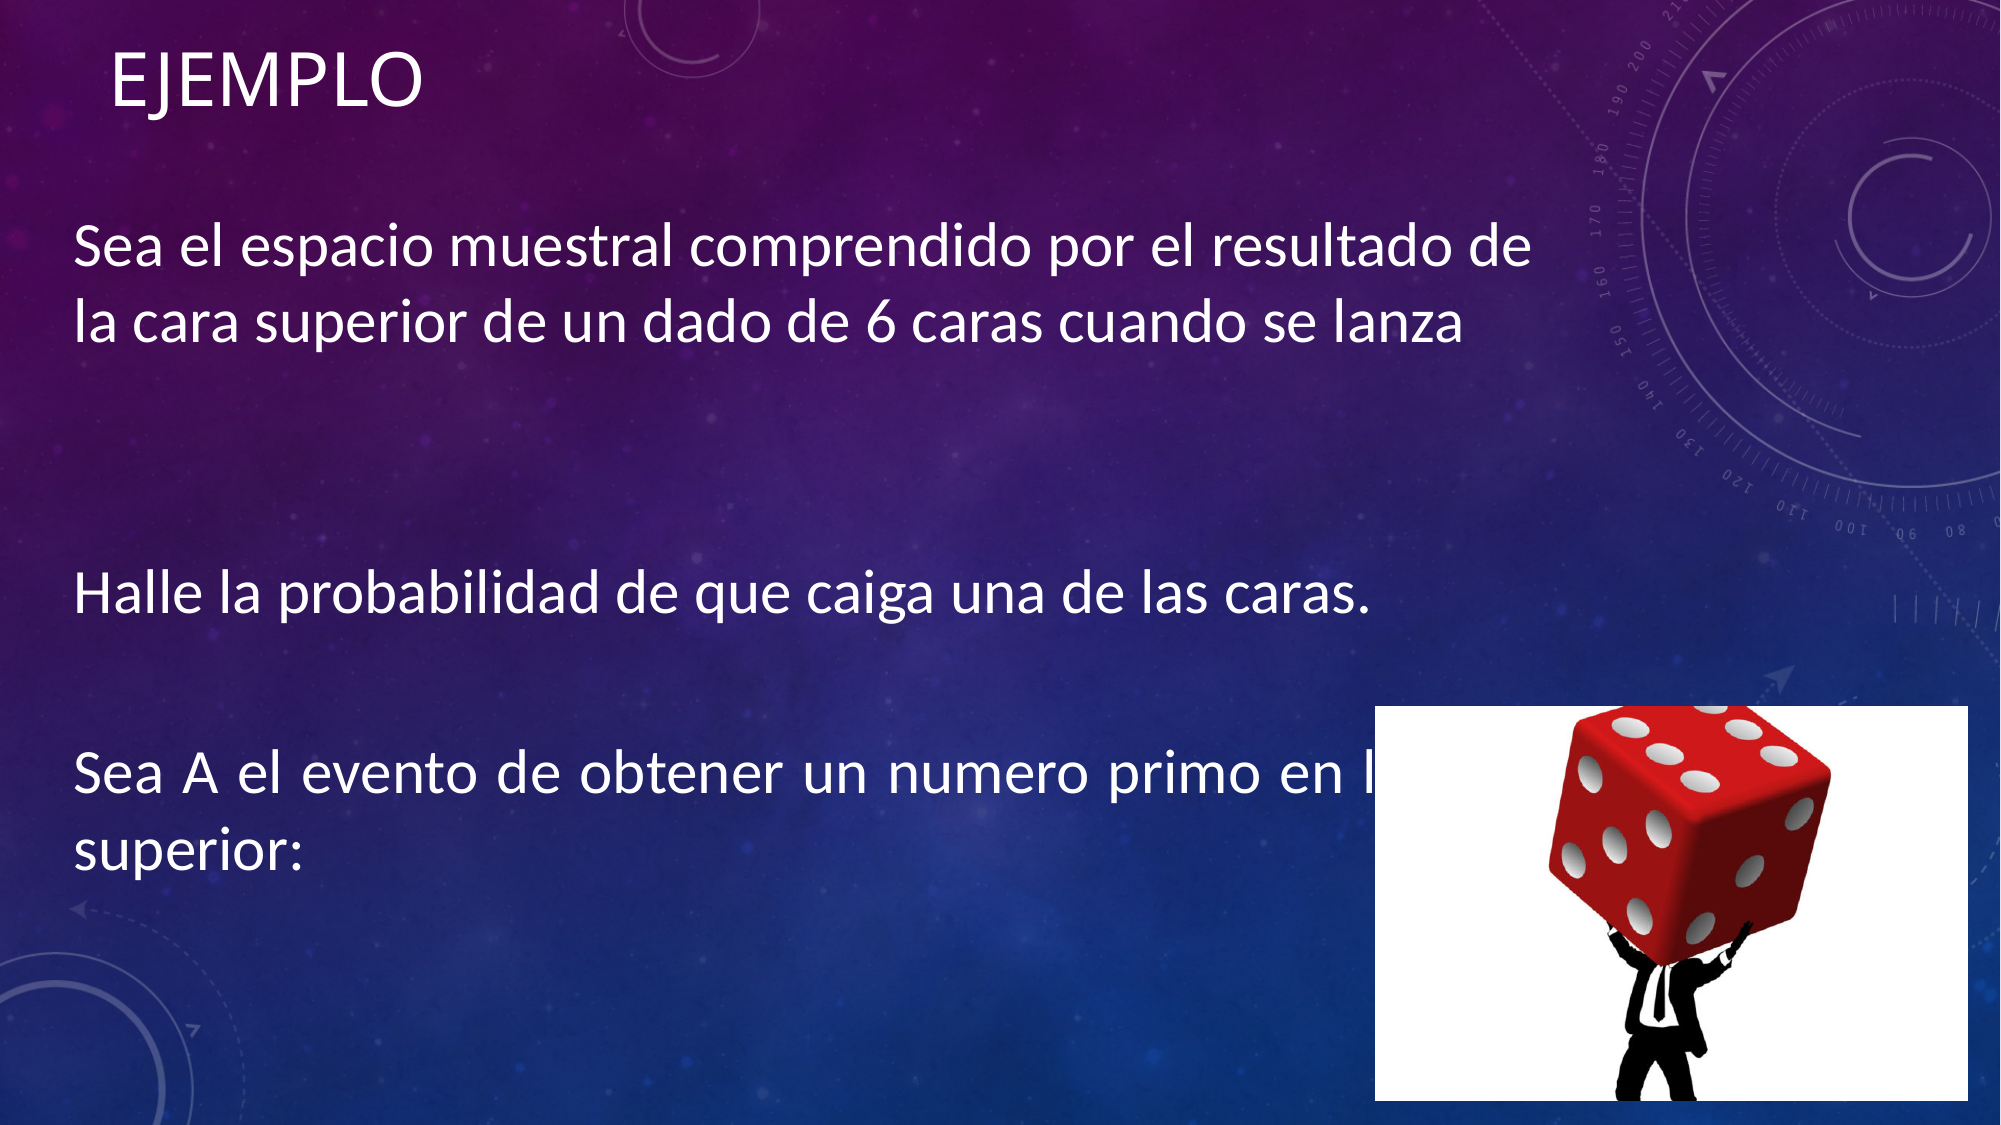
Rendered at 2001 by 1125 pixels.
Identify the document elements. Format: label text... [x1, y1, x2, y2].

title Ejemplo [93, 0, 1756, 196]
picture [0, 0, 2001, 1125]
